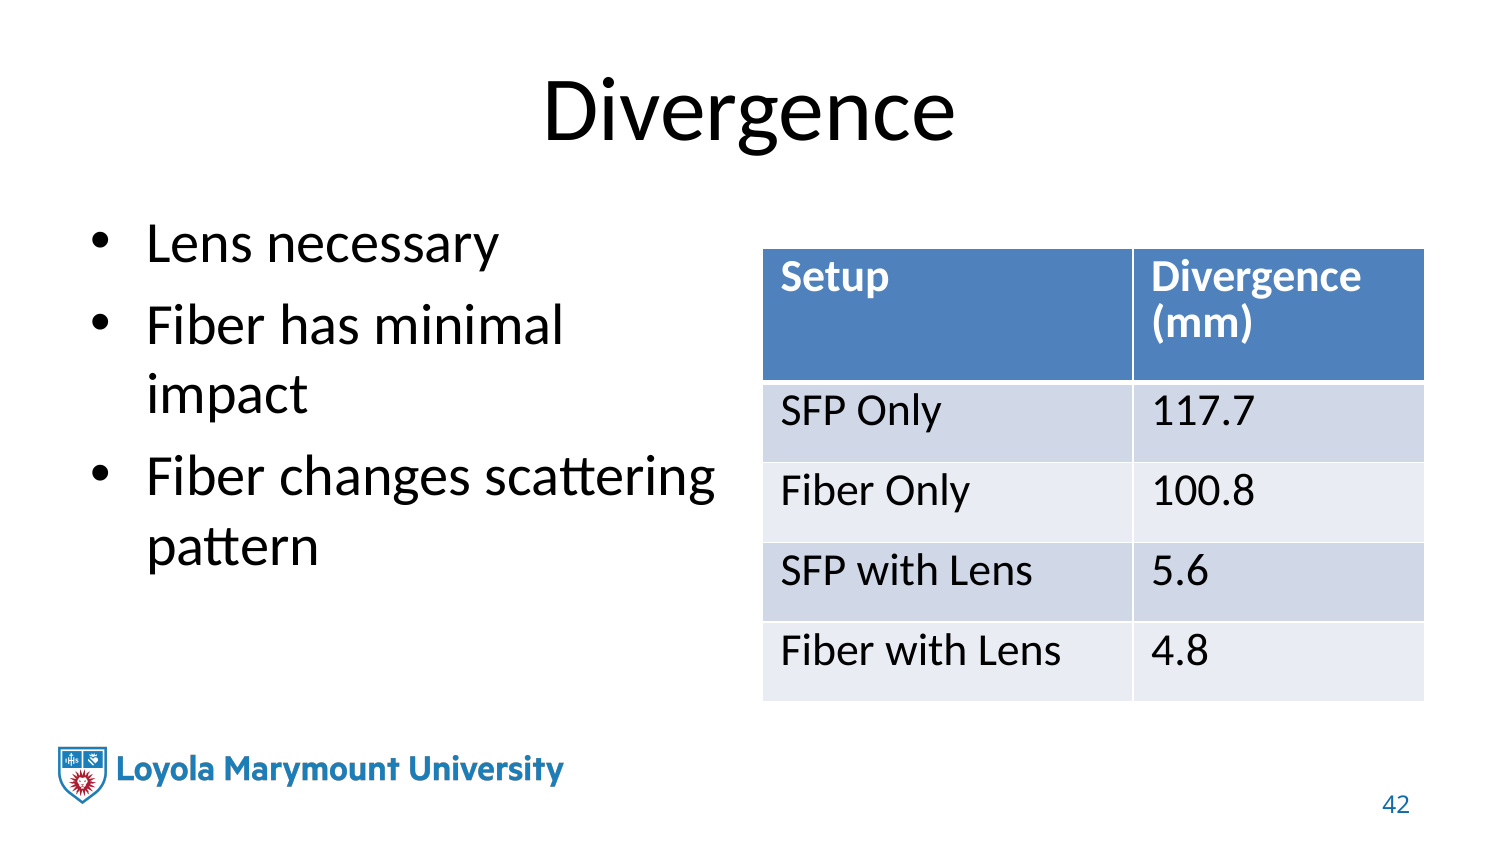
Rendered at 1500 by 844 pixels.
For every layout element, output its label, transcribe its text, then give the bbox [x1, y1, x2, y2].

table_cell Fiber with Lens [763, 623, 1132, 701]
table_cell SFP with Lens [763, 543, 1132, 621]
list Lens necessary Fiber has minimal impact Fiber changes scattering pattern [75, 196, 738, 754]
slide_number 42 [1074, 782, 1425, 827]
table_header Divergence (mm) [1134, 249, 1424, 380]
table_cell 100.8 [1134, 463, 1424, 542]
table_cell 5.6 [1134, 543, 1424, 621]
title Divergence [75, 33, 1425, 175]
table_cell Fiber Only [763, 463, 1132, 542]
table_cell SFP Only [763, 385, 1132, 462]
table_cell 4.8 [1134, 623, 1424, 701]
table_header Setup [763, 249, 1132, 380]
table_cell 117.7 [1134, 385, 1424, 462]
